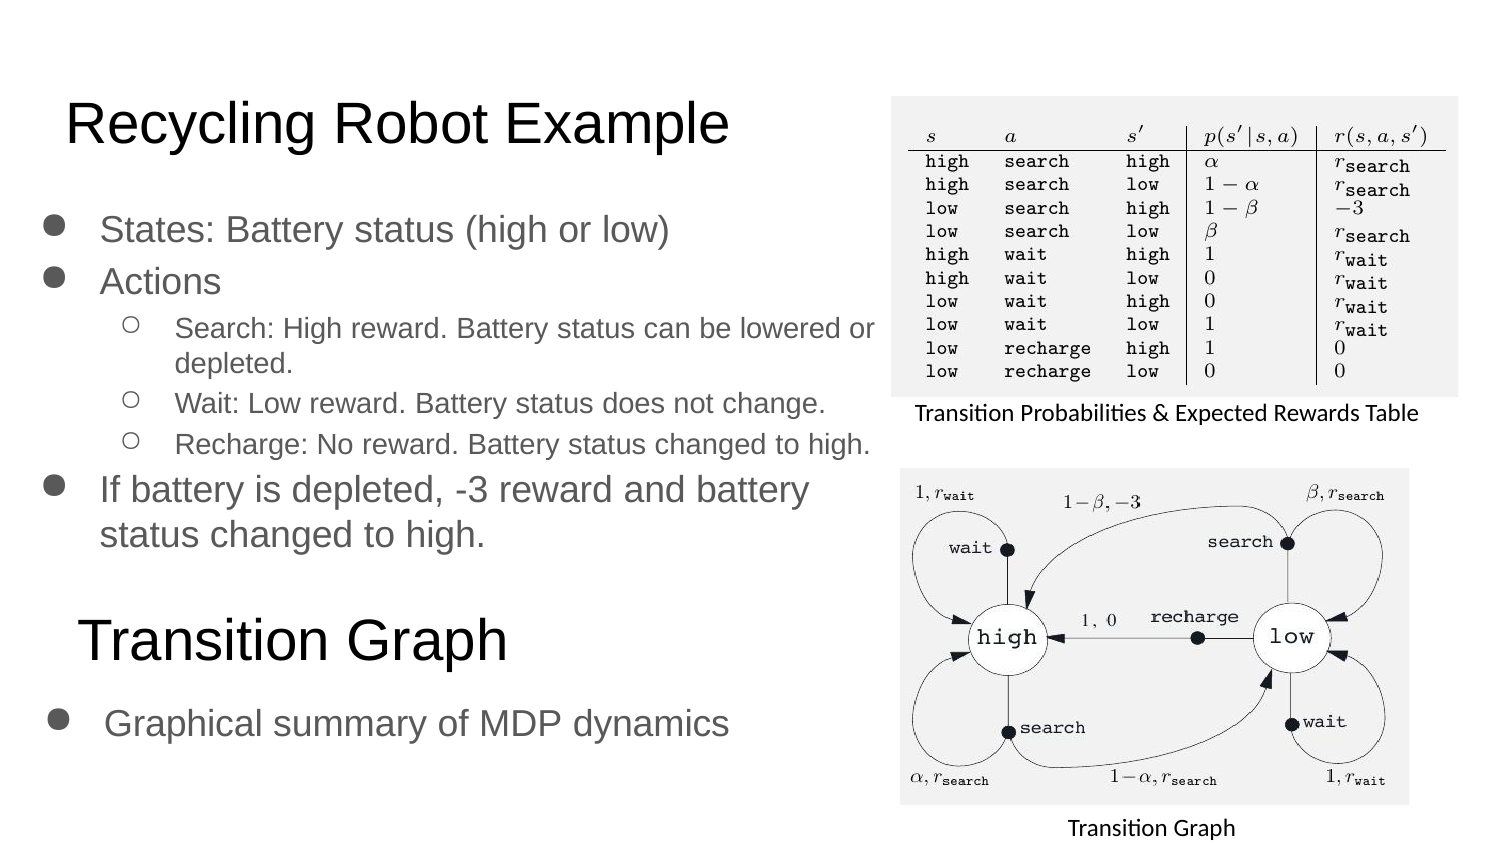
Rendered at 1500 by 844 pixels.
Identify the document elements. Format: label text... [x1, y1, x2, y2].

title Recycling Robot Example [63, 82, 735, 196]
text_box Transition Probabilities & Expected Rewards Table [900, 388, 1437, 434]
text_box States: Battery status (high or low) Actions Search: High reward. Battery status can be lowered or depleted. Wait: Low reward. Battery status does not change. Recharge: No reward. Battery status changed to high. If battery is depleted, -3 reward and battery status changed to high. [37, 196, 893, 556]
text_box Transition Graph [1053, 804, 1405, 844]
text_box Graphical summary of MDP dynamics [41, 696, 735, 744]
text_box Transition Graph [75, 600, 513, 673]
text_box [900, 468, 1410, 805]
text_box [891, 96, 1459, 397]
